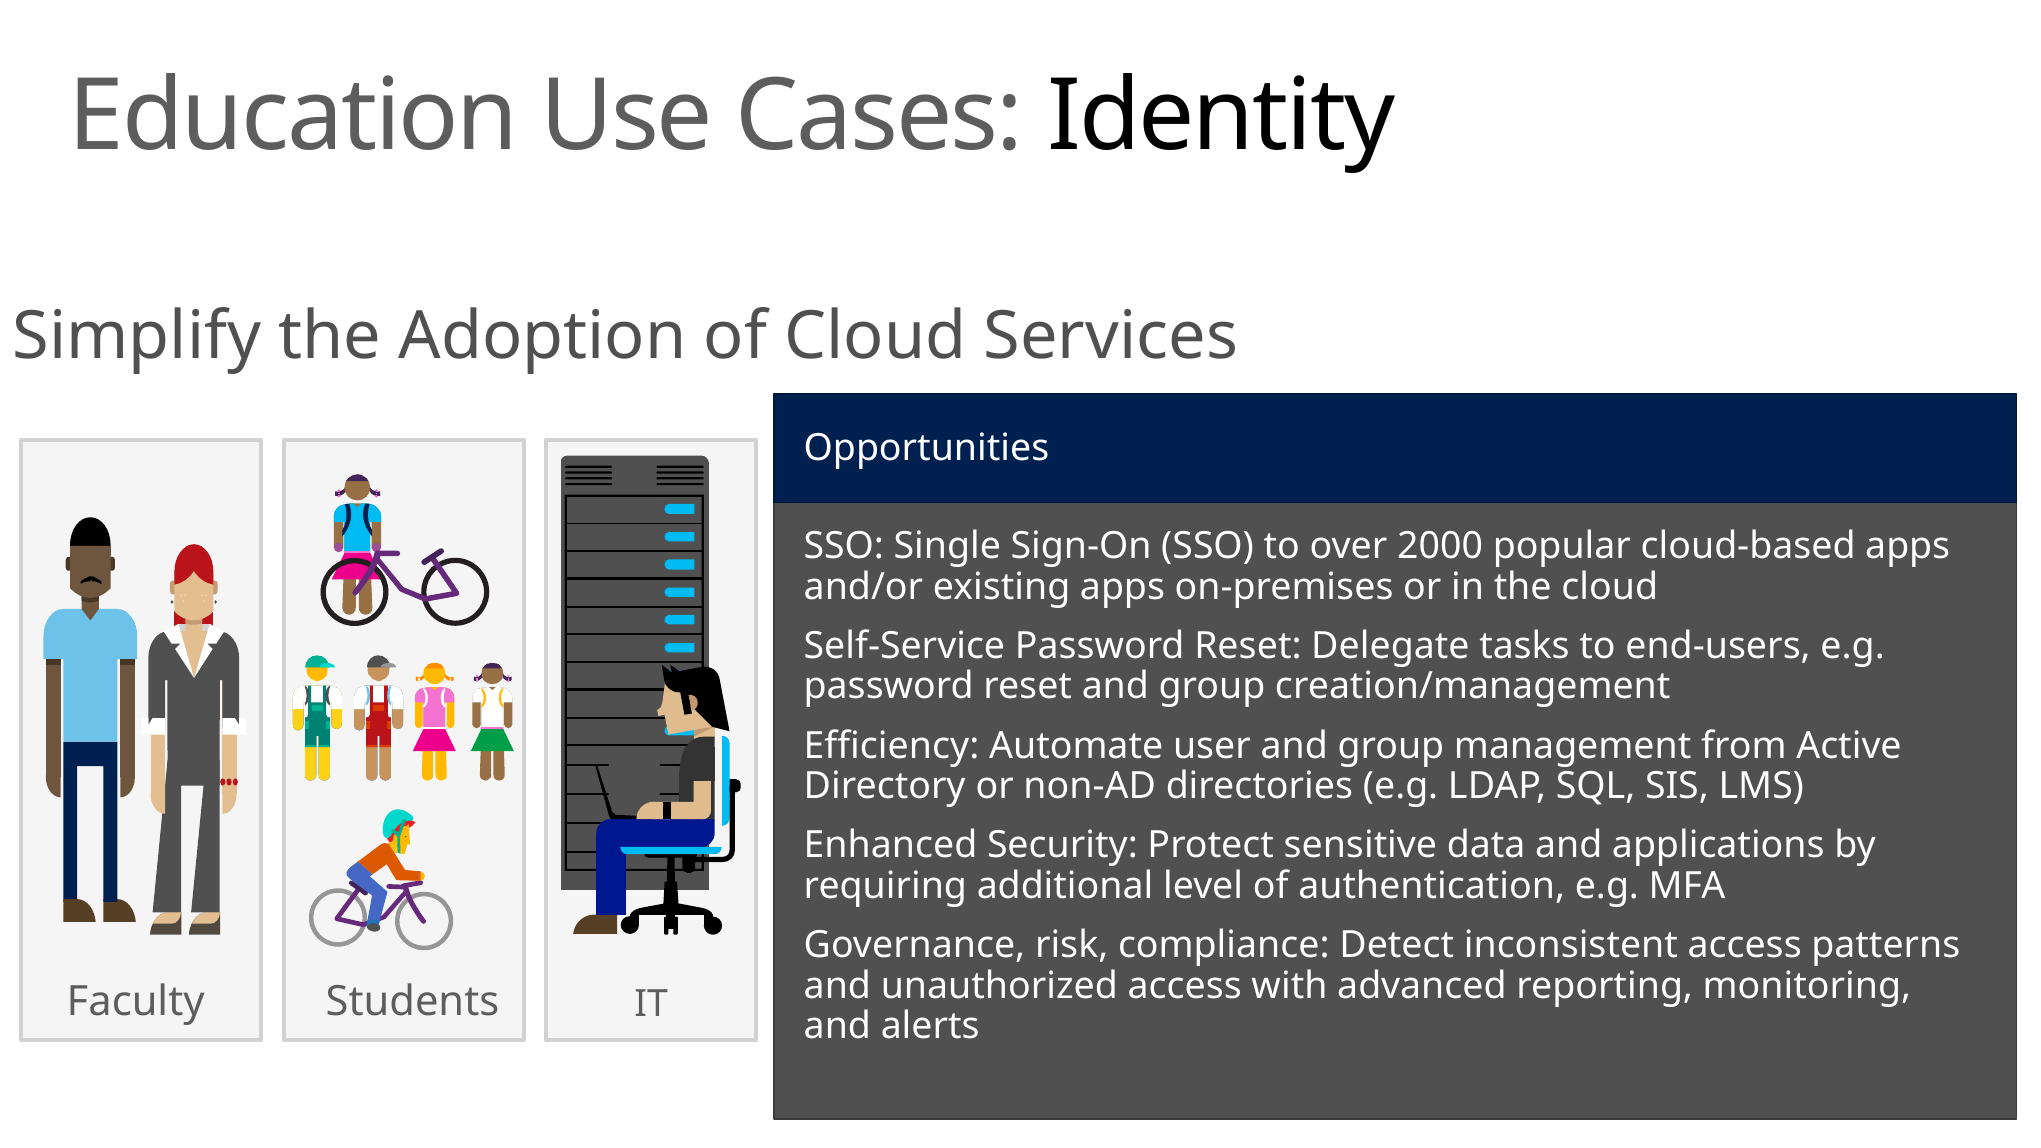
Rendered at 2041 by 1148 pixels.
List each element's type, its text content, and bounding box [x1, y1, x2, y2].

picture [292, 655, 515, 781]
title Education Use Cases: Identity [45, 48, 1996, 199]
picture [308, 808, 454, 951]
text_box Simplify the Adoption of Cloud Services [0, 284, 1255, 380]
text_box Students [306, 964, 519, 1040]
picture [320, 473, 490, 627]
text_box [773, 393, 2017, 1119]
text_box [283, 439, 525, 1041]
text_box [545, 439, 757, 1040]
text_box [20, 439, 262, 1040]
